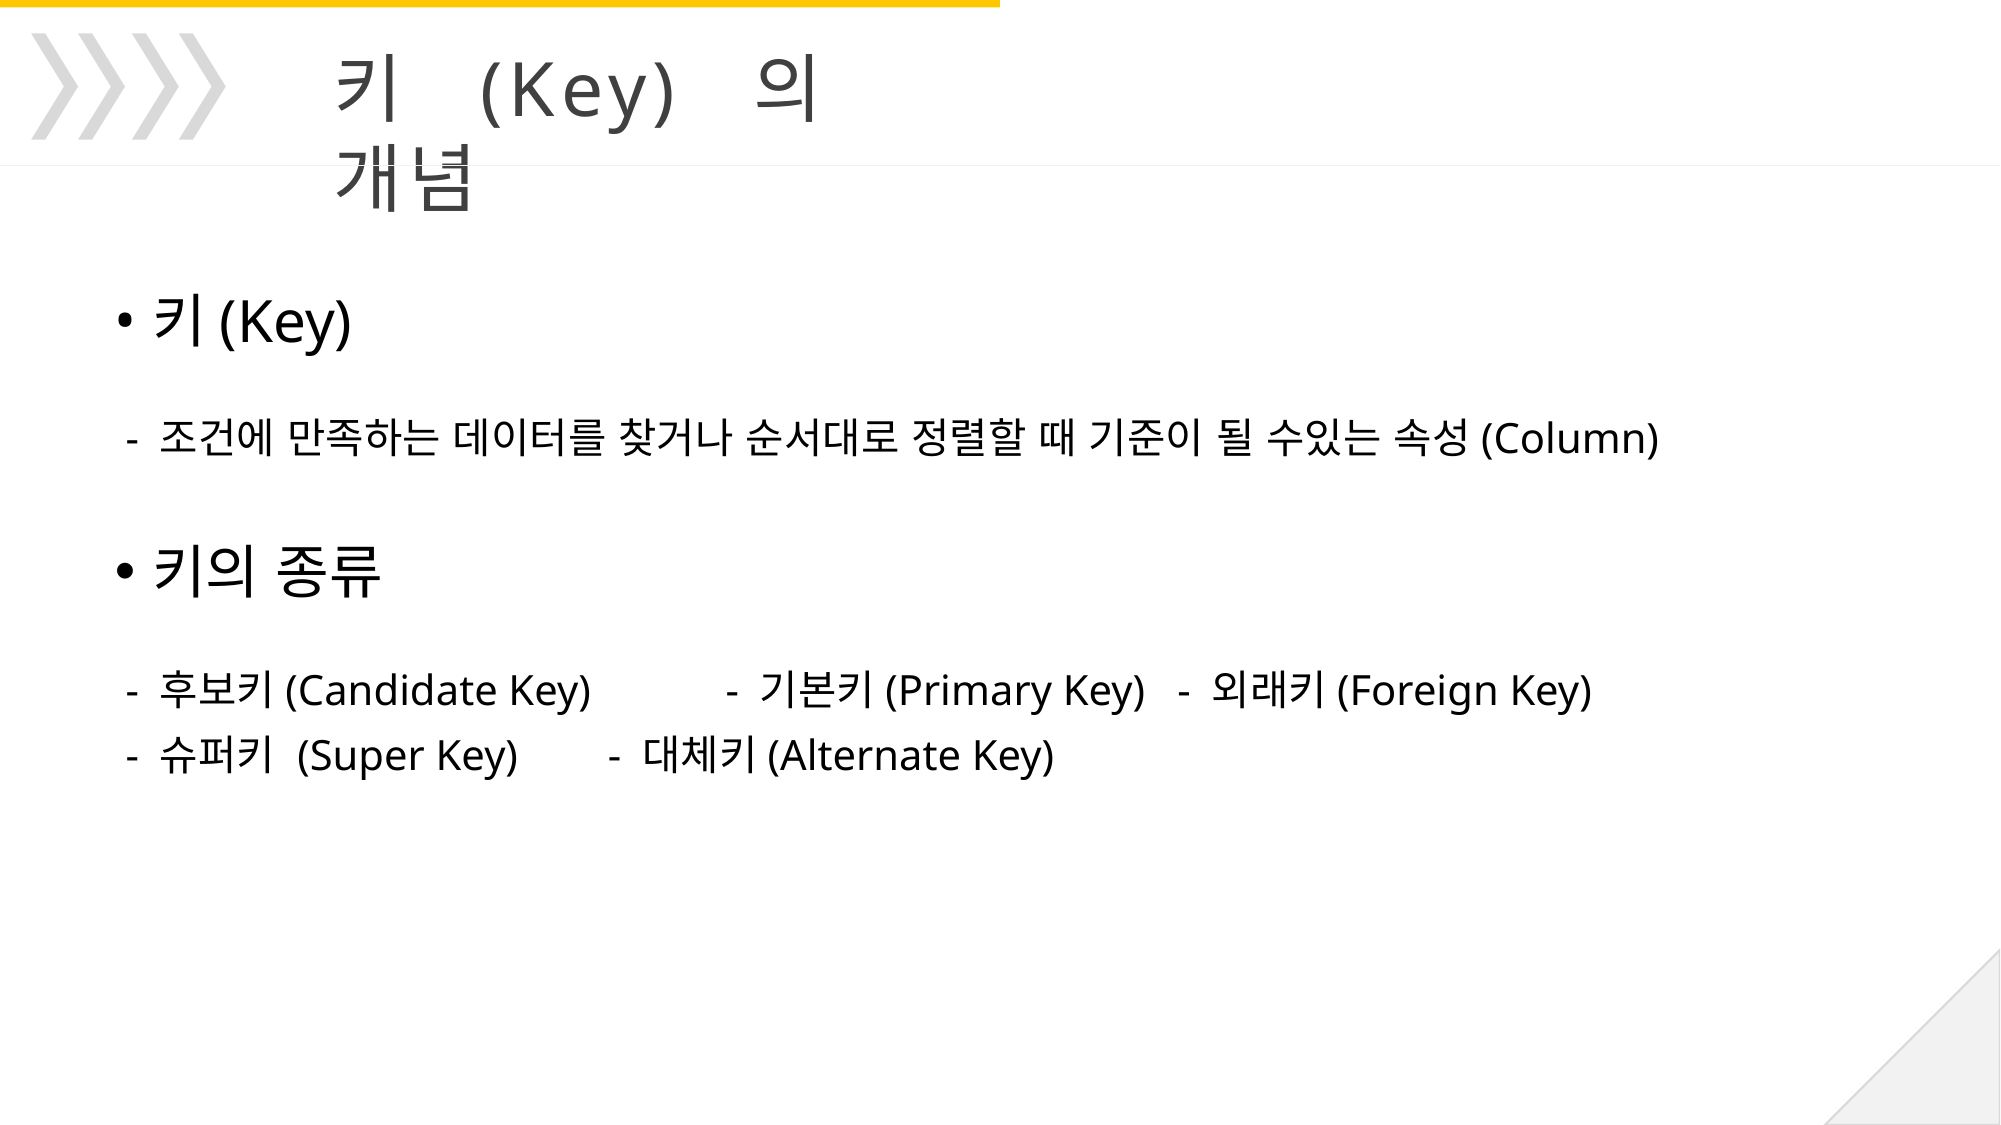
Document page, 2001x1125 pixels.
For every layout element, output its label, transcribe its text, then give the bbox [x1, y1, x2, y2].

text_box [31, 33, 125, 140]
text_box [131, 33, 226, 140]
text_box [0, 0, 1001, 8]
text_box 키(Key) - 조건에 만족하는 데이터를 찾거나 순서대로 정렬할 때 기준이 될 수있는 속성(Column) 키의 종류 - 후보키(Candidate Key) - 기본키(Primary Key) - 외래키(Foreign Key) - 슈퍼키 (Super Key) - 대체키(Alternate Key) [99, 262, 1901, 1006]
text_box 키(Key)의 개념 [318, 33, 844, 139]
